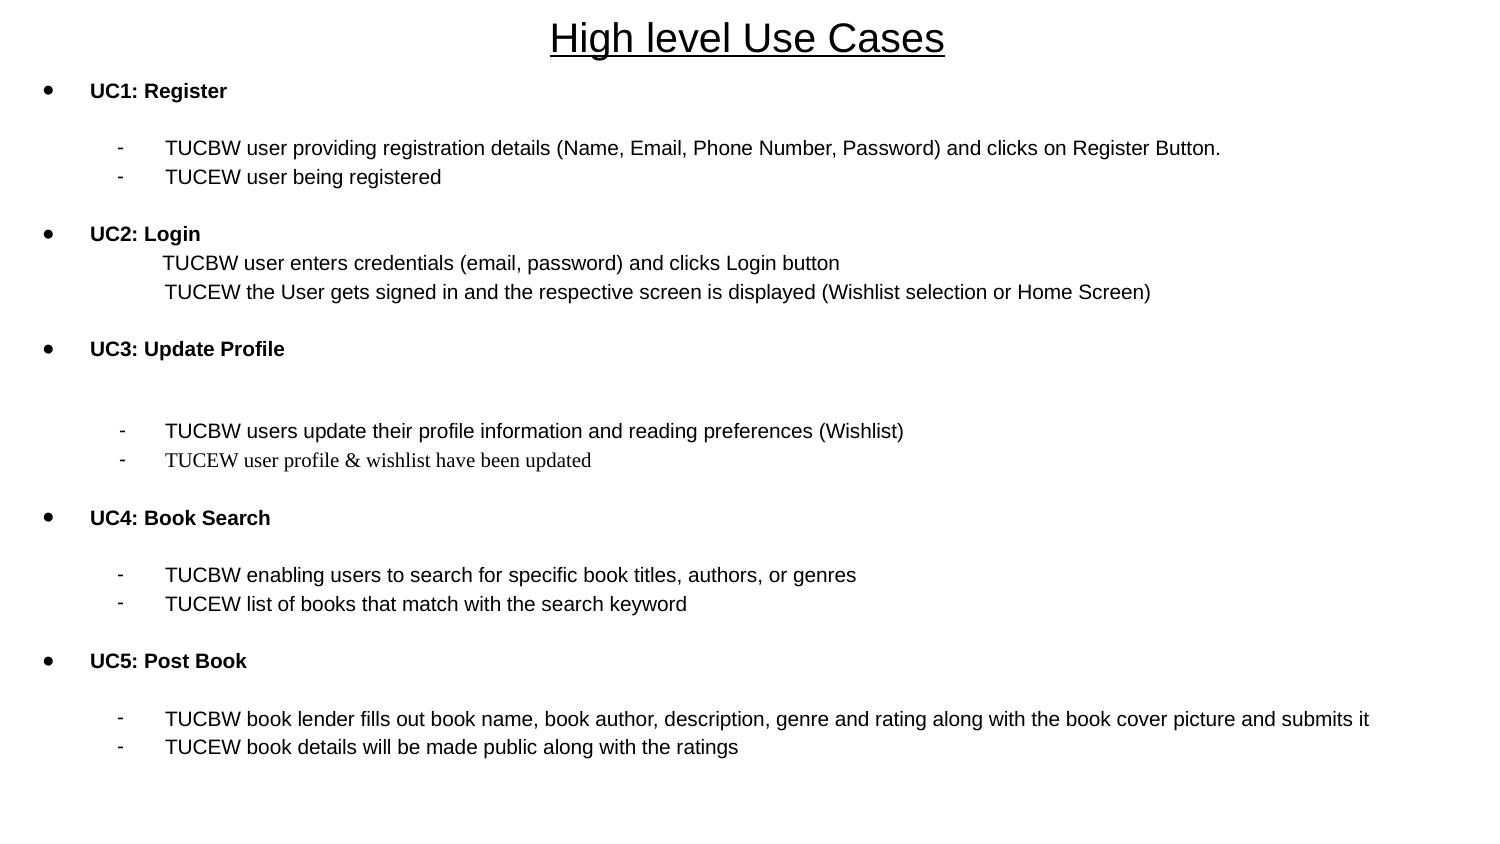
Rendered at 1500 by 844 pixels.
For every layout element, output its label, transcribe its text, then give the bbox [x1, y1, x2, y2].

title High level Use Cases [201, 0, 1294, 58]
text_box UC1: Register TUCBW user providing registration details (Name, Email, Phone Number, Password) and clicks on Register Button. TUCEW user being registered UC2: Login TUCBW user enters credentials (email, password) and clicks Login button TUCEW the User gets signed in and the respective screen is displayed (Wishlist selection or Home Screen) UC3: Update Profile TUCBW users update their profile information and reading preferences (Wishlist) TUCEW user profile & wishlist have been updated UC4: Book Search TUCBW enabling users to search for specific book titles, authors, or genres TUCEW list of books that match with the search keyword UC5: Post Book TUCBW book lender fills out book name, book author, description, genre and rating along with the book cover picture and submits it TUCEW book details will be made public along with the ratings [0, 58, 1492, 817]
